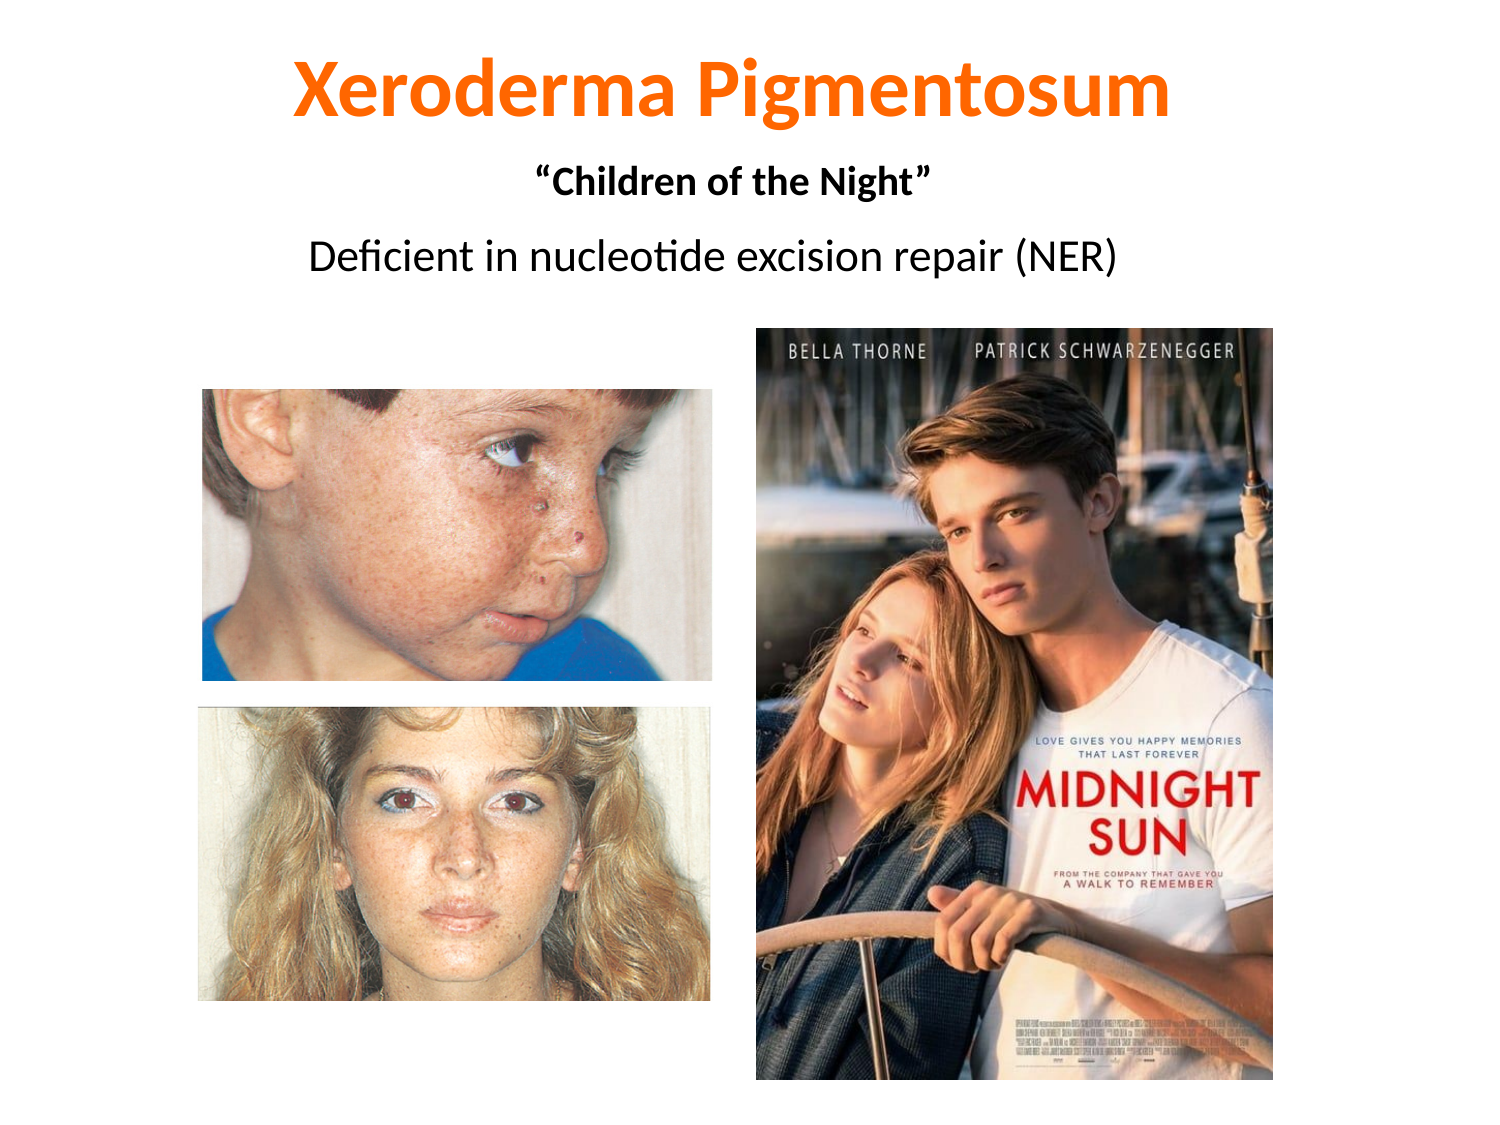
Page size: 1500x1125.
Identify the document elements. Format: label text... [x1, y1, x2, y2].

picture [196, 702, 715, 1001]
picture [756, 328, 1273, 1080]
text_box Deficient in nucleotide excision repair (NER) [293, 218, 1155, 289]
text_box Xeroderma Pigmentosum “Children of the Night” [194, 25, 1273, 212]
picture [197, 384, 715, 681]
